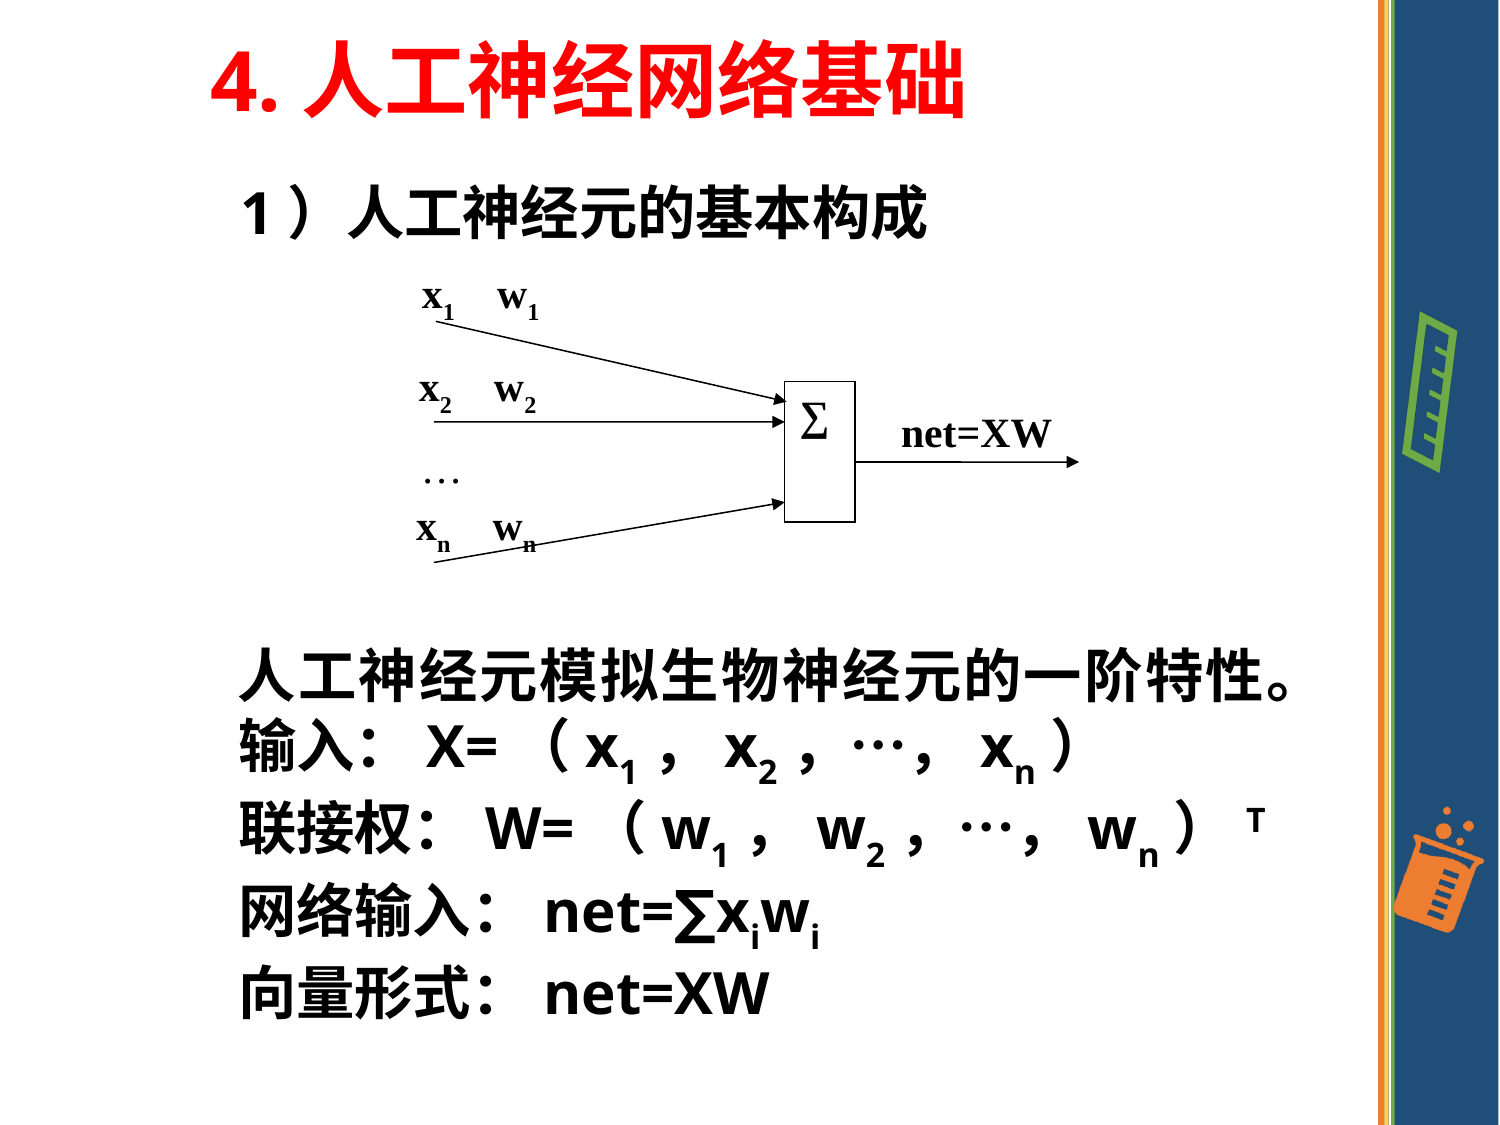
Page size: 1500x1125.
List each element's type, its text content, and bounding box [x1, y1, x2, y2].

text_box 人工神经元模拟生物神经元的一阶特性。 输入：X=（x1，x2，…，xn） 联接权：W=（w1，w2，…，wn）T 网络输入：net=∑xiwi 向量形式：net=XW [195, 631, 1281, 1034]
title 4.人工神经网络基础 [195, 0, 1137, 169]
picture [1342, 310, 1487, 474]
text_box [1378, 0, 1499, 802]
picture [1359, 802, 1500, 932]
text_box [1378, 932, 1499, 1125]
list 1）人工神经元的基本构成 [225, 154, 1011, 256]
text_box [355, 259, 1080, 563]
